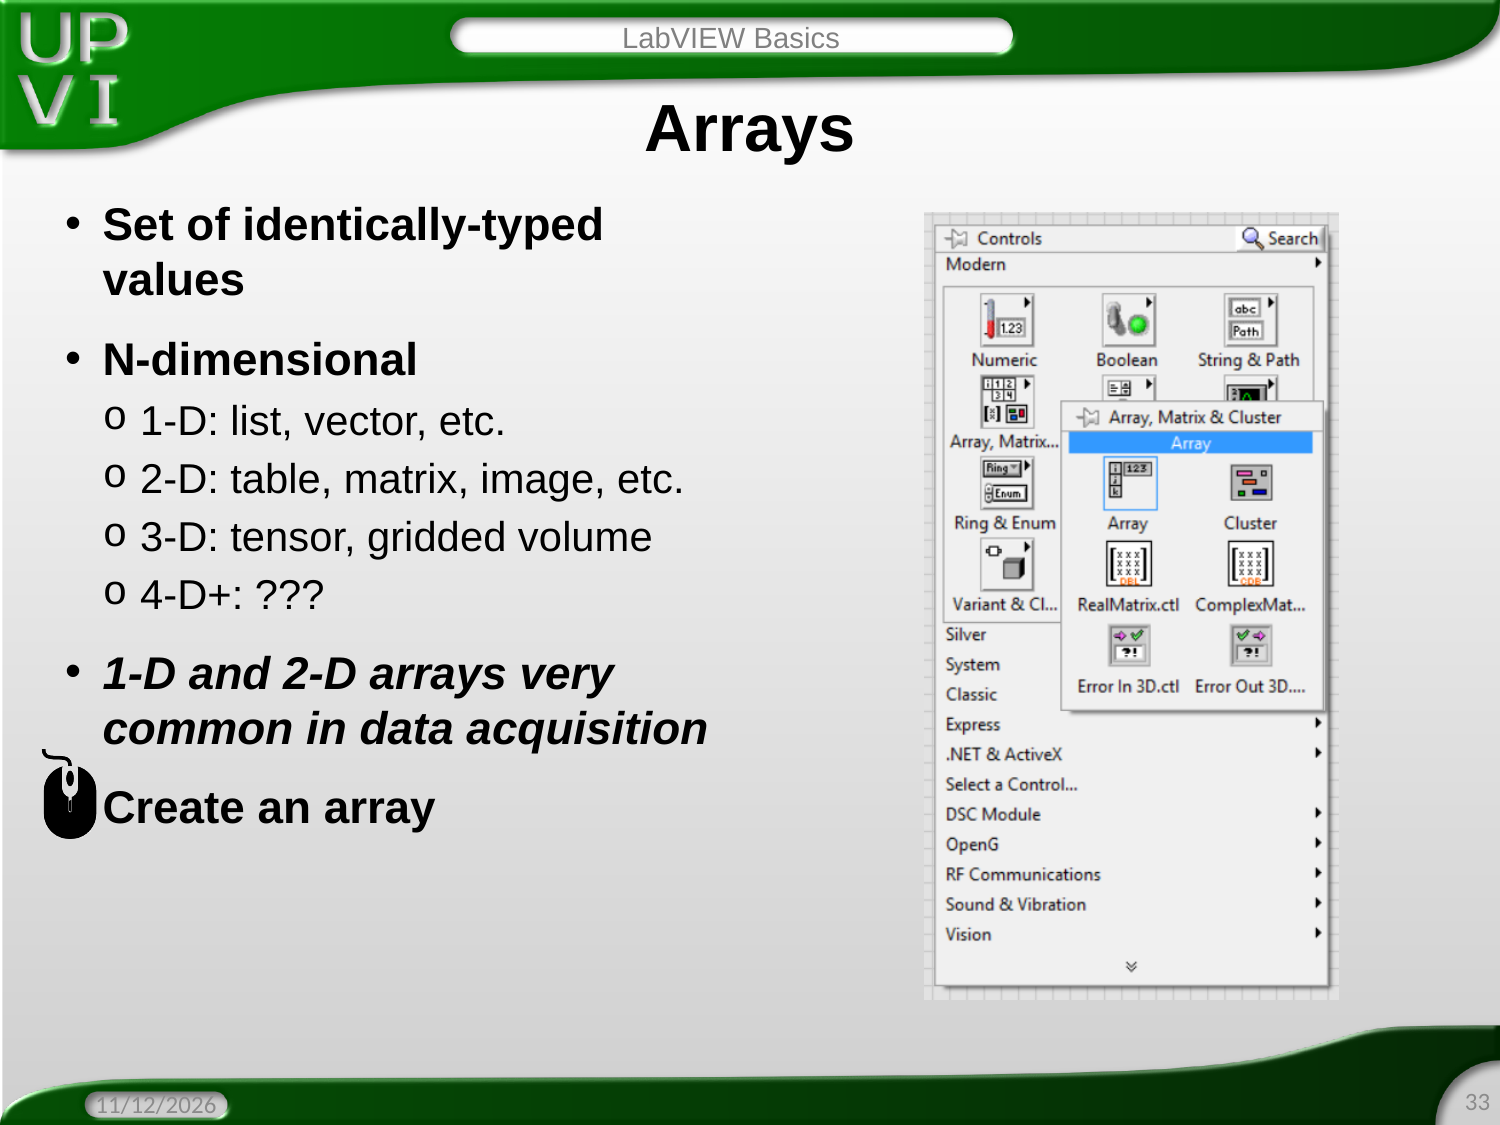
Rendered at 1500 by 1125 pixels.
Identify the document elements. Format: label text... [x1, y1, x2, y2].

picture [0, 0, 1500, 1125]
list Set of identically-typed values N-dimensional 1-D: list, vector, etc. 2-D: table, matrix, image, etc. 3-D: tensor, gridded volume 4-D+: ??? 1-D and 2-D arrays very common in data acquisition Create an array [50, 187, 750, 1005]
slide_number 33 [1155, 1069, 1500, 1125]
title Arrays [75, 75, 1425, 175]
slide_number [75, 1073, 238, 1125]
footer LabVIEW Basics [450, 6, 1013, 67]
